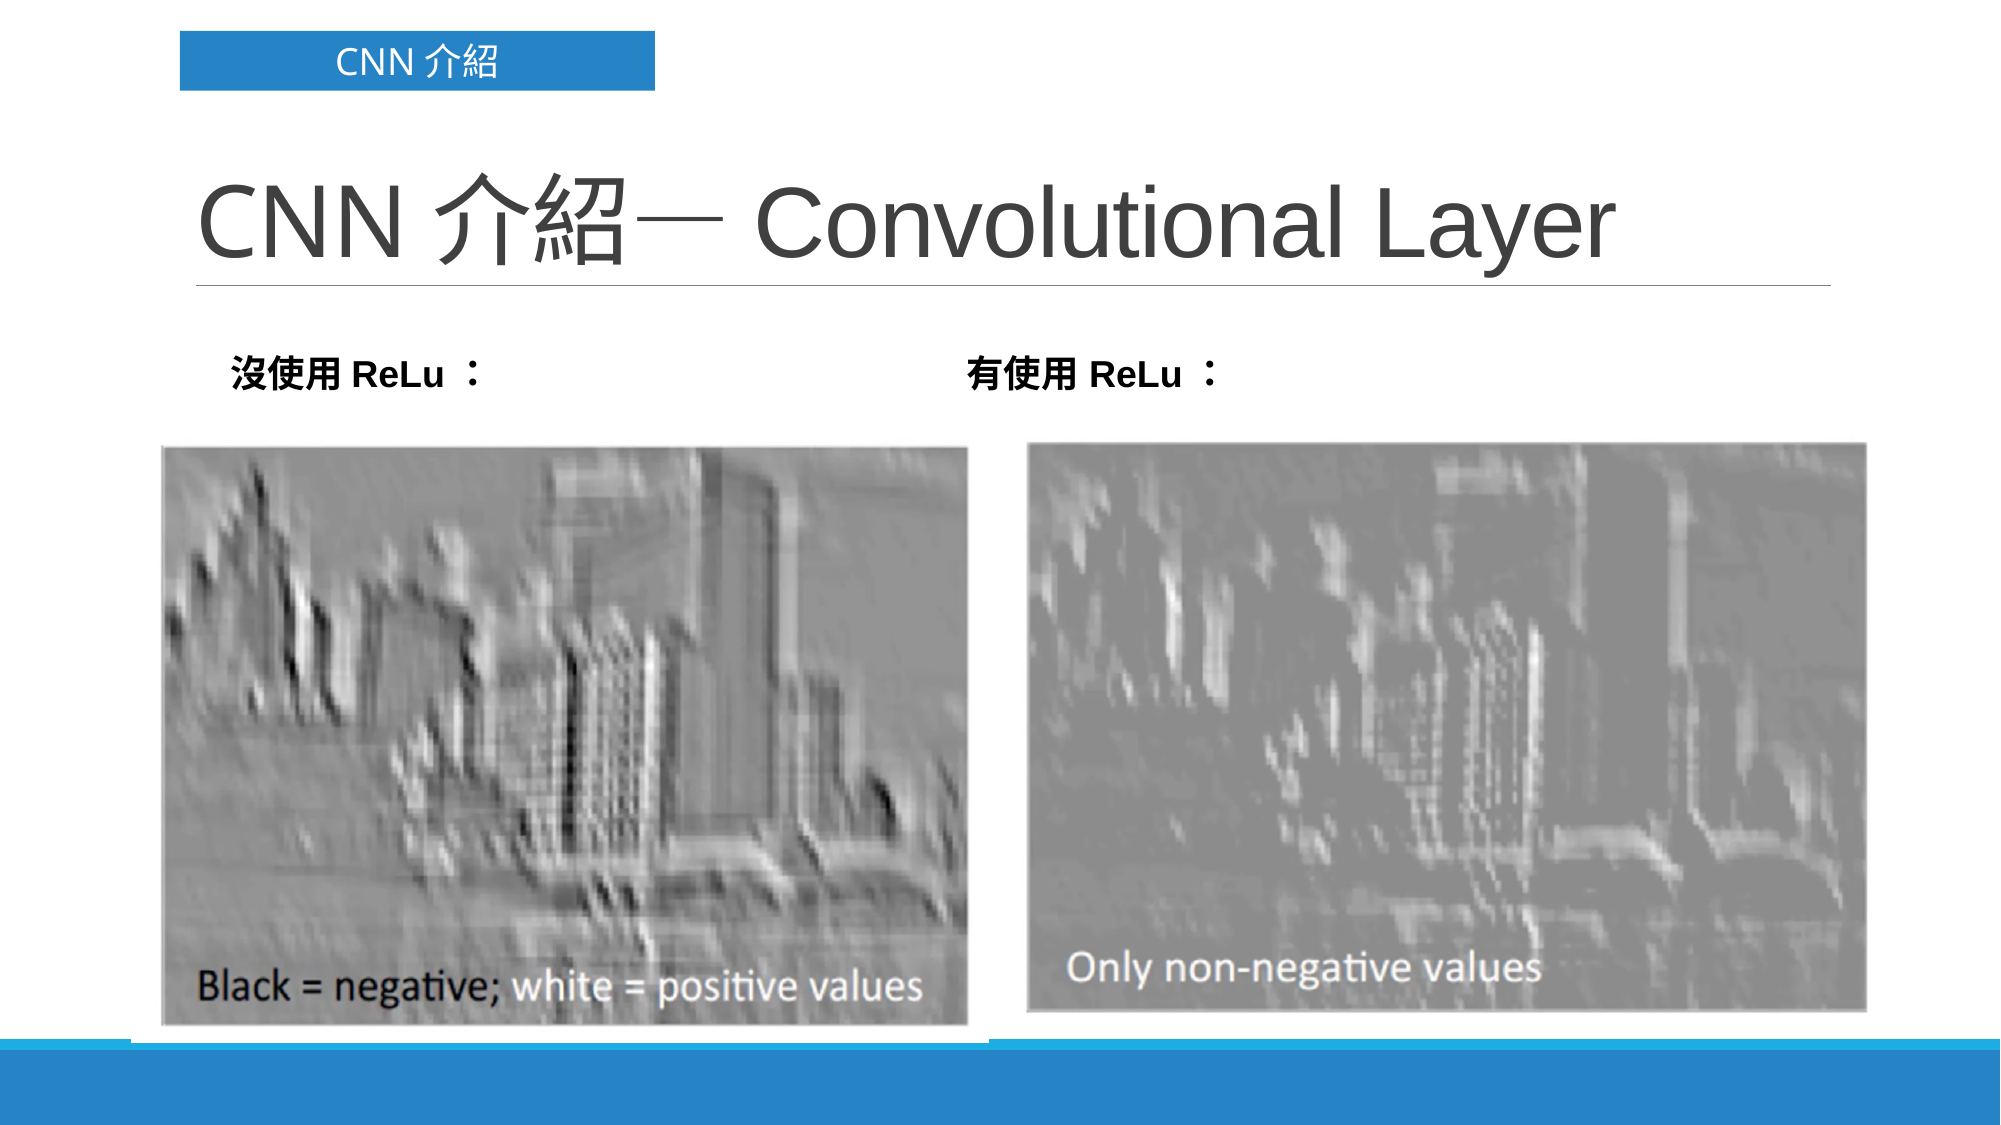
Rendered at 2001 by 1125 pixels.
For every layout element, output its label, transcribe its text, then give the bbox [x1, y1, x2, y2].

list [180, 285, 1830, 1091]
text_box 沒使用ReLu： 有使用ReLu： [215, 342, 1791, 403]
text_box CNN介紹 [179, 30, 655, 91]
title CNN介紹—Convolutional Layer [180, 47, 1830, 285]
picture [131, 431, 990, 1044]
picture [1003, 417, 1903, 1032]
